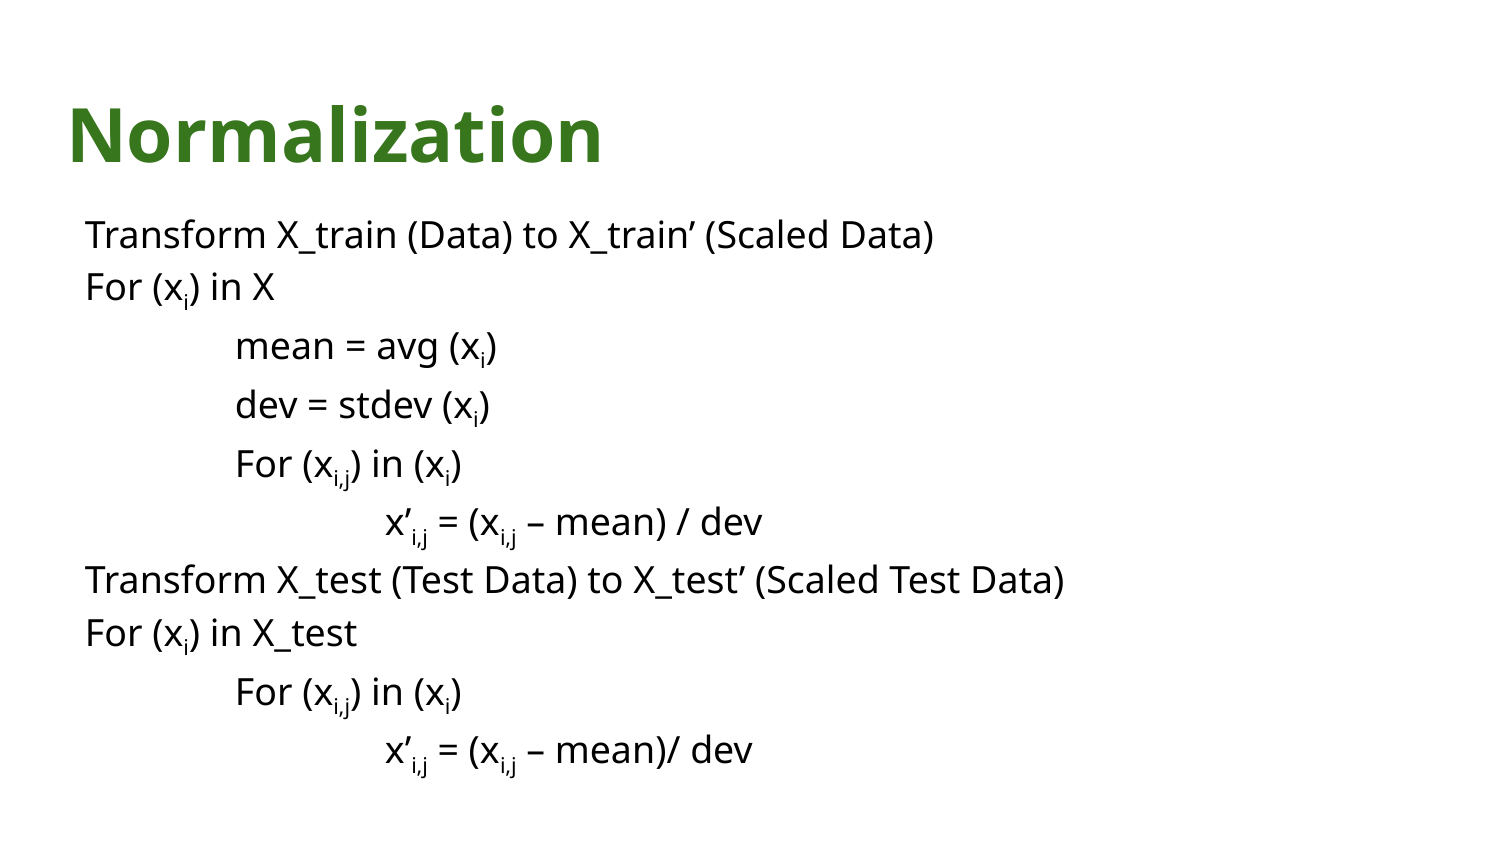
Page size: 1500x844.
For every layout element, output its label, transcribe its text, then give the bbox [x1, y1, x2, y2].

list Transform X_train (Data) to X_train’ (Scaled Data) For (xi) in X mean = avg (xi) dev = stdev (xi) For (xi,j) in (xi) x’i,j = (xi,j – mean) / dev Transform X_test (Test Data) to X_test’ (Scaled Test Data) For (xi) in X_test For (xi,j) in (xi) x’i,j = (xi,j – mean)/ dev https://en.wikipedia.org/wiki/Feature_scaling https://en.wikipedia.org/wiki/Feature_scaling [51, 189, 1449, 750]
title Normalization [51, 72, 1449, 167]
